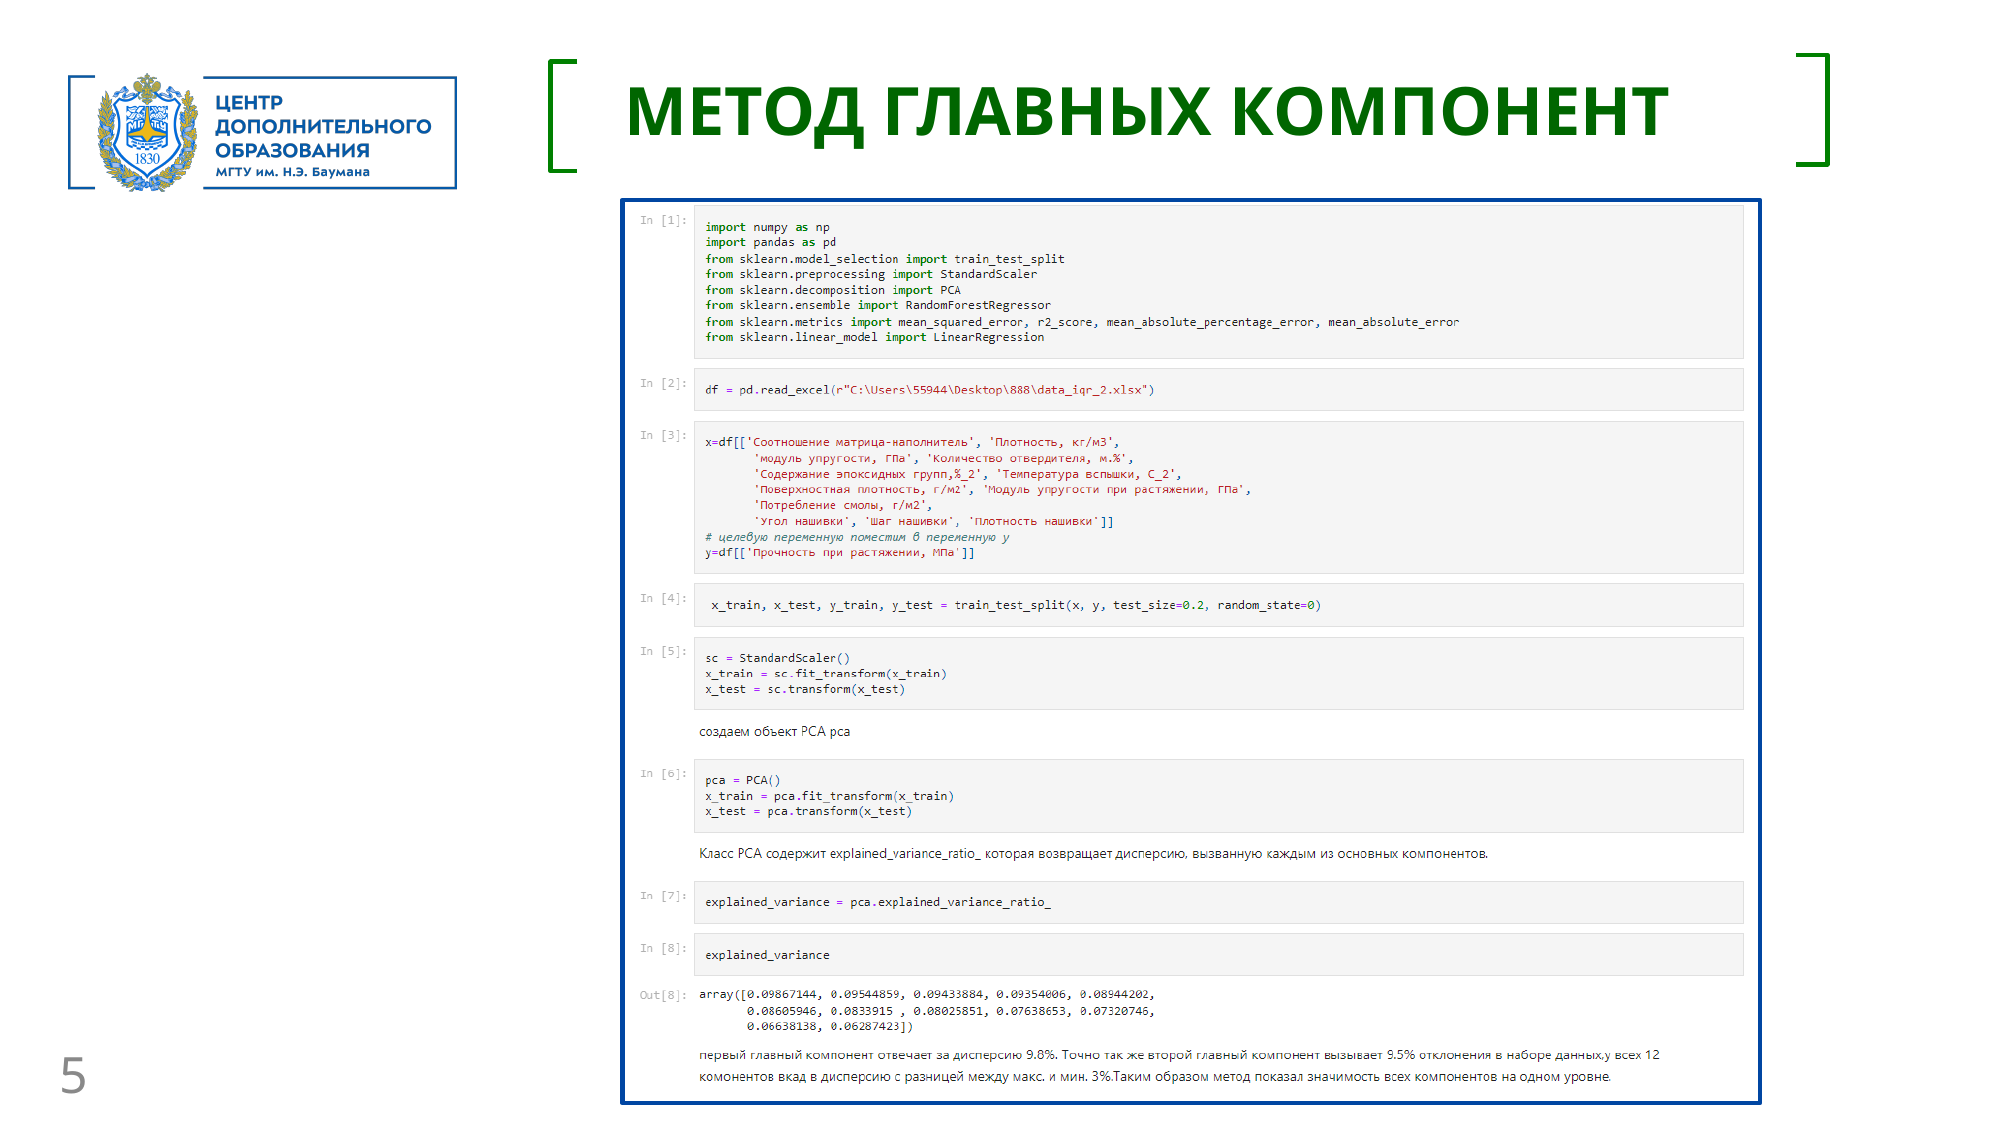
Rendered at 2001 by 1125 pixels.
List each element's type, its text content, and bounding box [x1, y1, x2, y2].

picture [624, 202, 1758, 1101]
slide_number 5 [44, 1055, 139, 1101]
picture [68, 73, 457, 192]
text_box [502, 54, 1969, 172]
